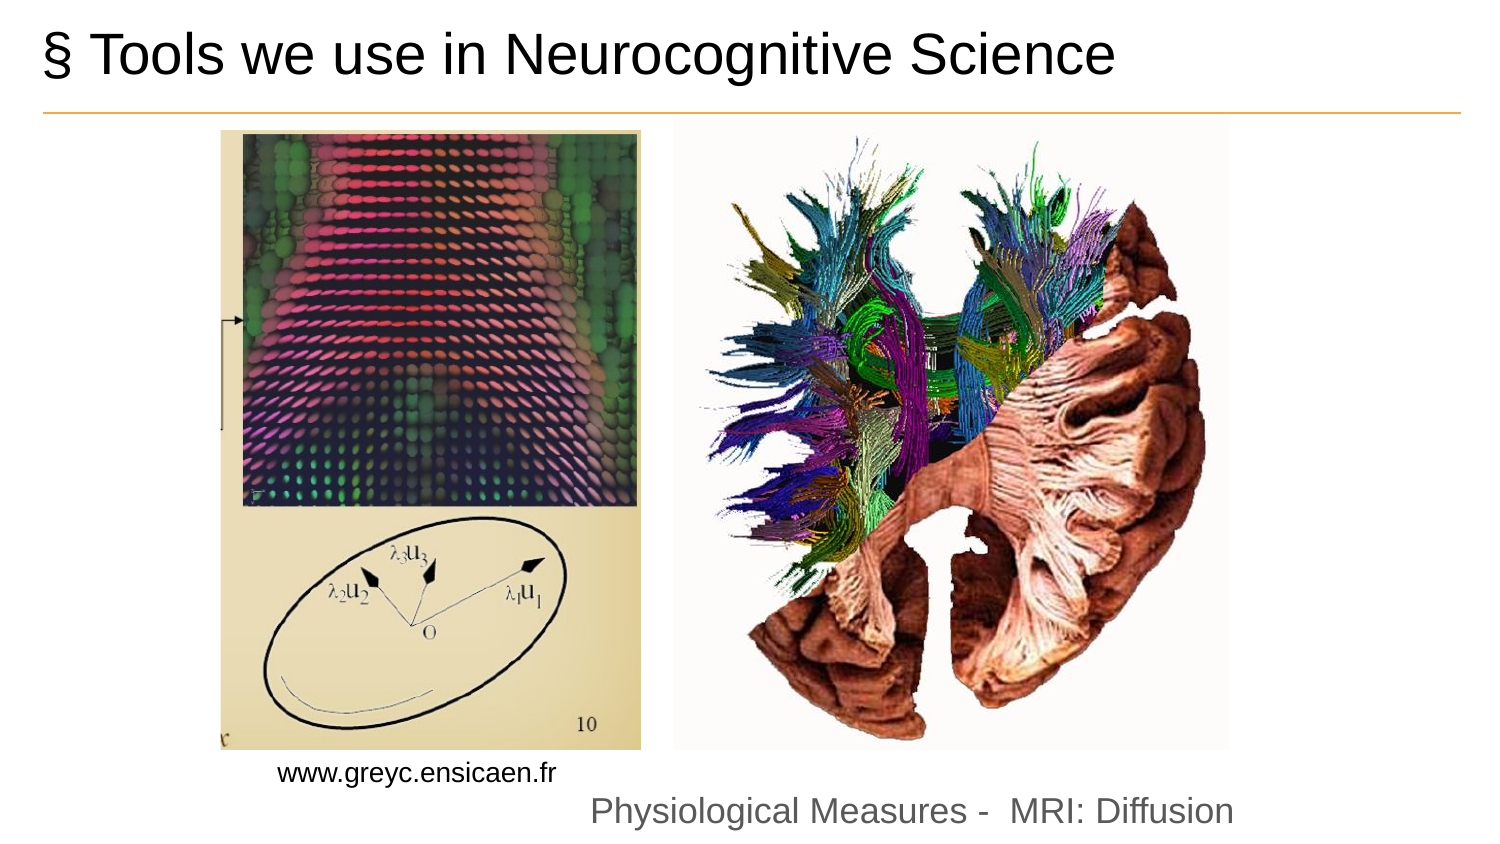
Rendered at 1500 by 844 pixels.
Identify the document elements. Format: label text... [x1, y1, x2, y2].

picture [220, 129, 642, 751]
text_box Physiological Measures - MRI: Diffusion [574, 766, 1500, 844]
text_box www.greyc.ensicaen.fr [262, 759, 572, 795]
text_box § Tools we use in Neurocognitive Science [26, 1, 1350, 142]
picture [673, 116, 1229, 751]
